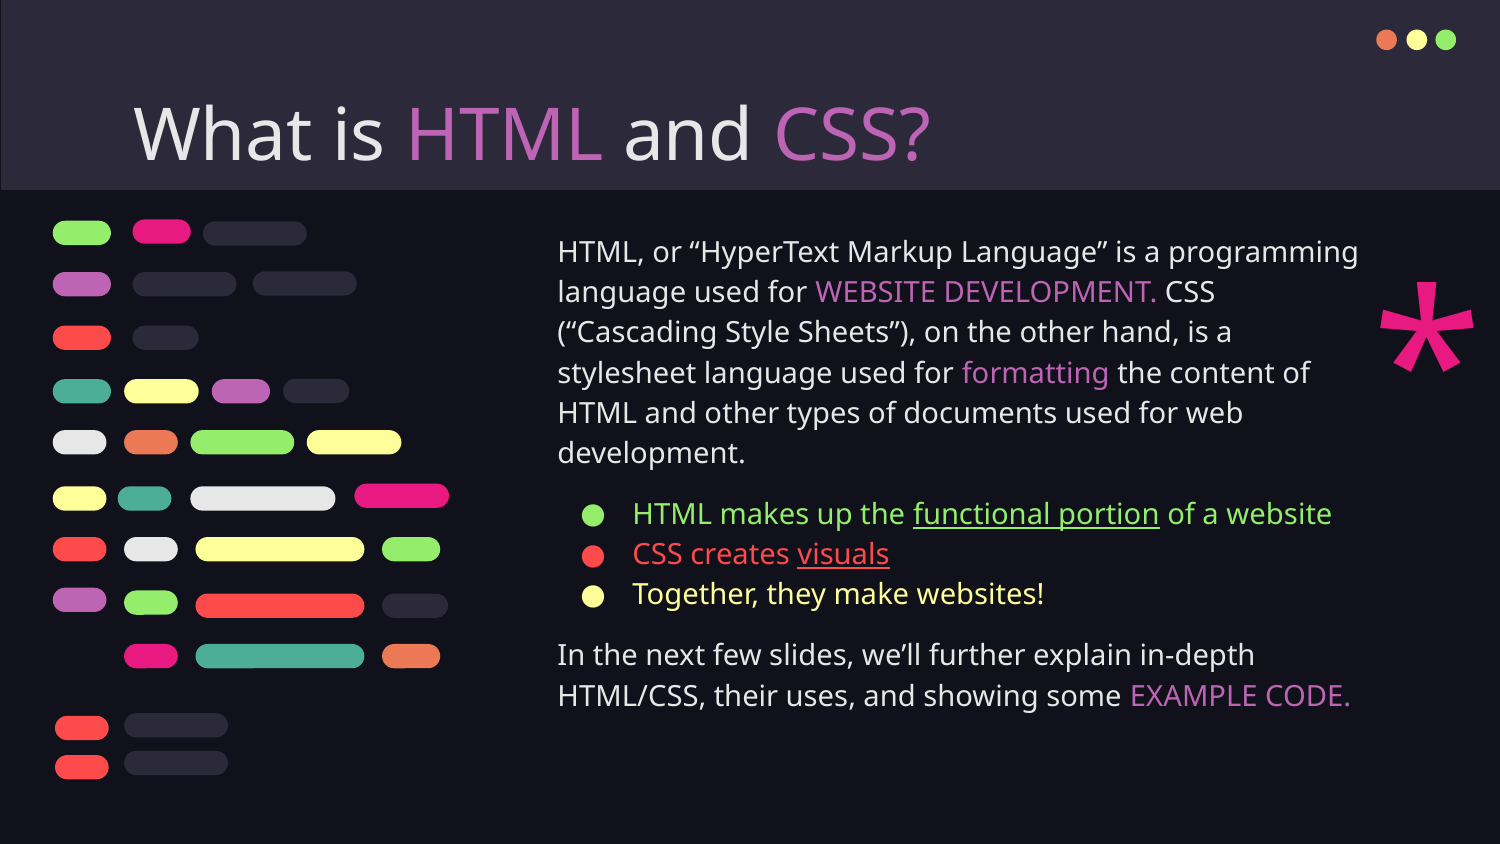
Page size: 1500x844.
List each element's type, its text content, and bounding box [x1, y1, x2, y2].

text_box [52, 219, 450, 780]
subtitle HTML, or “HyperText Markup Language” is a programming language used for WEBSITE DEVELOPMENT. CSS (“Cascading Style Sheets”), on the other hand, is a stylesheet language used for formatting the content of HTML and other types of documents used for web development. HTML makes up the functional portion of a website CSS creates visuals Together, they make websites! In the next few slides, we’ll further explain in-depth HTML/CSS, their uses, and showing some EXAMPLE CODE. [542, 213, 1384, 718]
text_box * [1357, 219, 1444, 350]
title What is HTML and CSS? [118, 72, 1383, 167]
